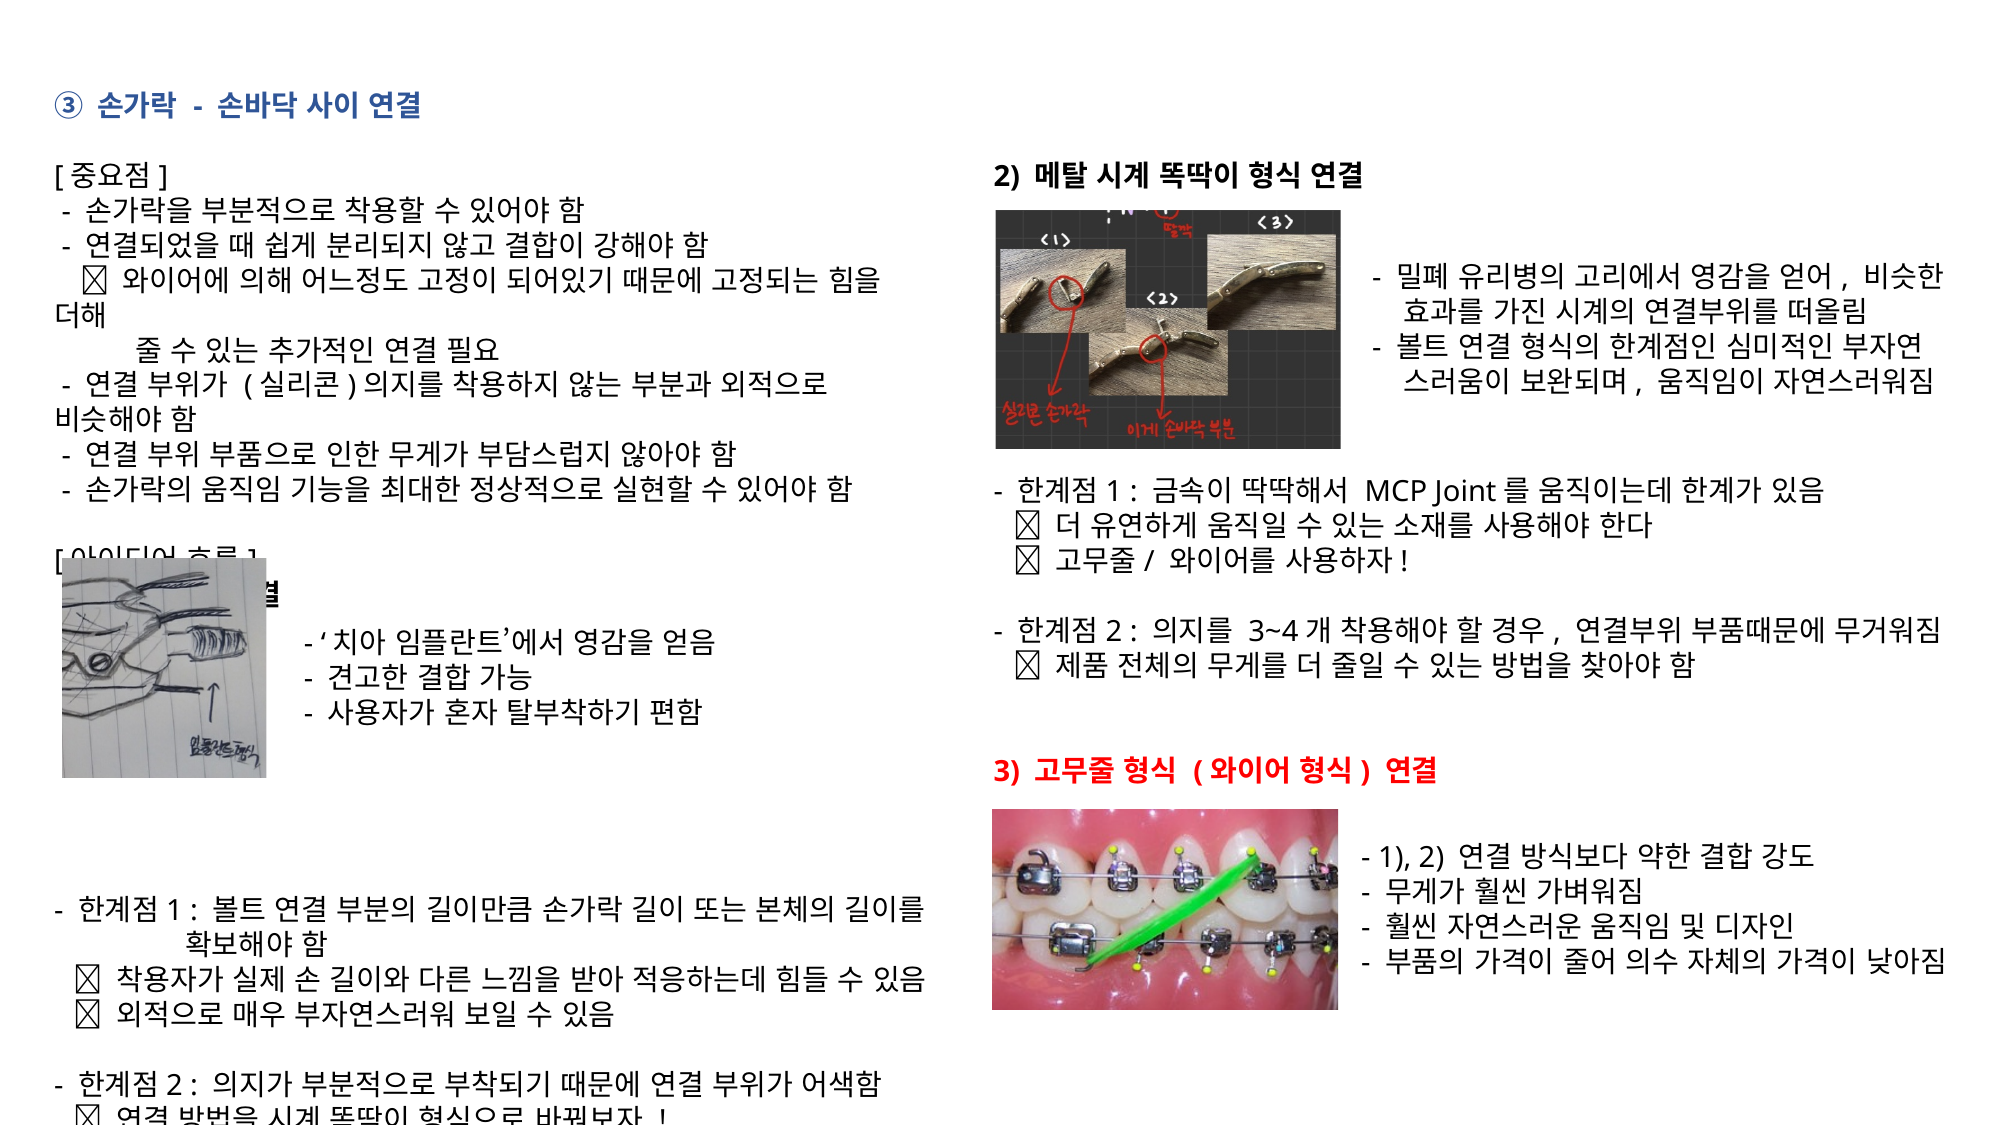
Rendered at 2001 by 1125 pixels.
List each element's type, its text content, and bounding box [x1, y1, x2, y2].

text_box ③ 손가락 - 손바닥 사이 연결 [중요점] - 손가락을 부분적으로 착용할 수 있어야 함 - 연결되었을 때 쉽게 분리되지 않고 결합이 강해야 함  와이어에 의해 어느정도 고정이 되어있기 때문에 고정되는 힘을 더해 줄 수 있는 추가적인 연결 필요 - 연결 부위가 (실리콘)의지를 착용하지 않는 부분과 외적으로 비슷해야 함 - 연결 부위 부품으로 인한 무게가 부담스럽지 않아야 함 - 손가락의 움직임 기능을 최대한 정상적으로 실현할 수 있어야 함 [아이디어 흐름] 1) 볼트 형식 연결 - 한계점1 : 볼트 연결 부분의 길이만큼 손가락 길이 또는 본체의 길이를 확보해야 함  착용자가 실제 손 길이와 다른 느낌을 받아 적응하는데 힘들 수 있음  외적으로 매우 부자연스러워 보일 수 있음 - 한계점2 : 의지가 부분적으로 부착되기 때문에 연결 부위가 어색함  연결 방법을 시계 똑딱이 형식으로 바꿔보자 ! [39, 79, 945, 1125]
text_box - ‘치아 임플란트’에서 영감을 얻음 - 견고한 결합 가능 - 사용자가 혼자 탈부착하기 편함 [289, 617, 759, 737]
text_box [978, 150, 1972, 1085]
picture [62, 558, 267, 778]
